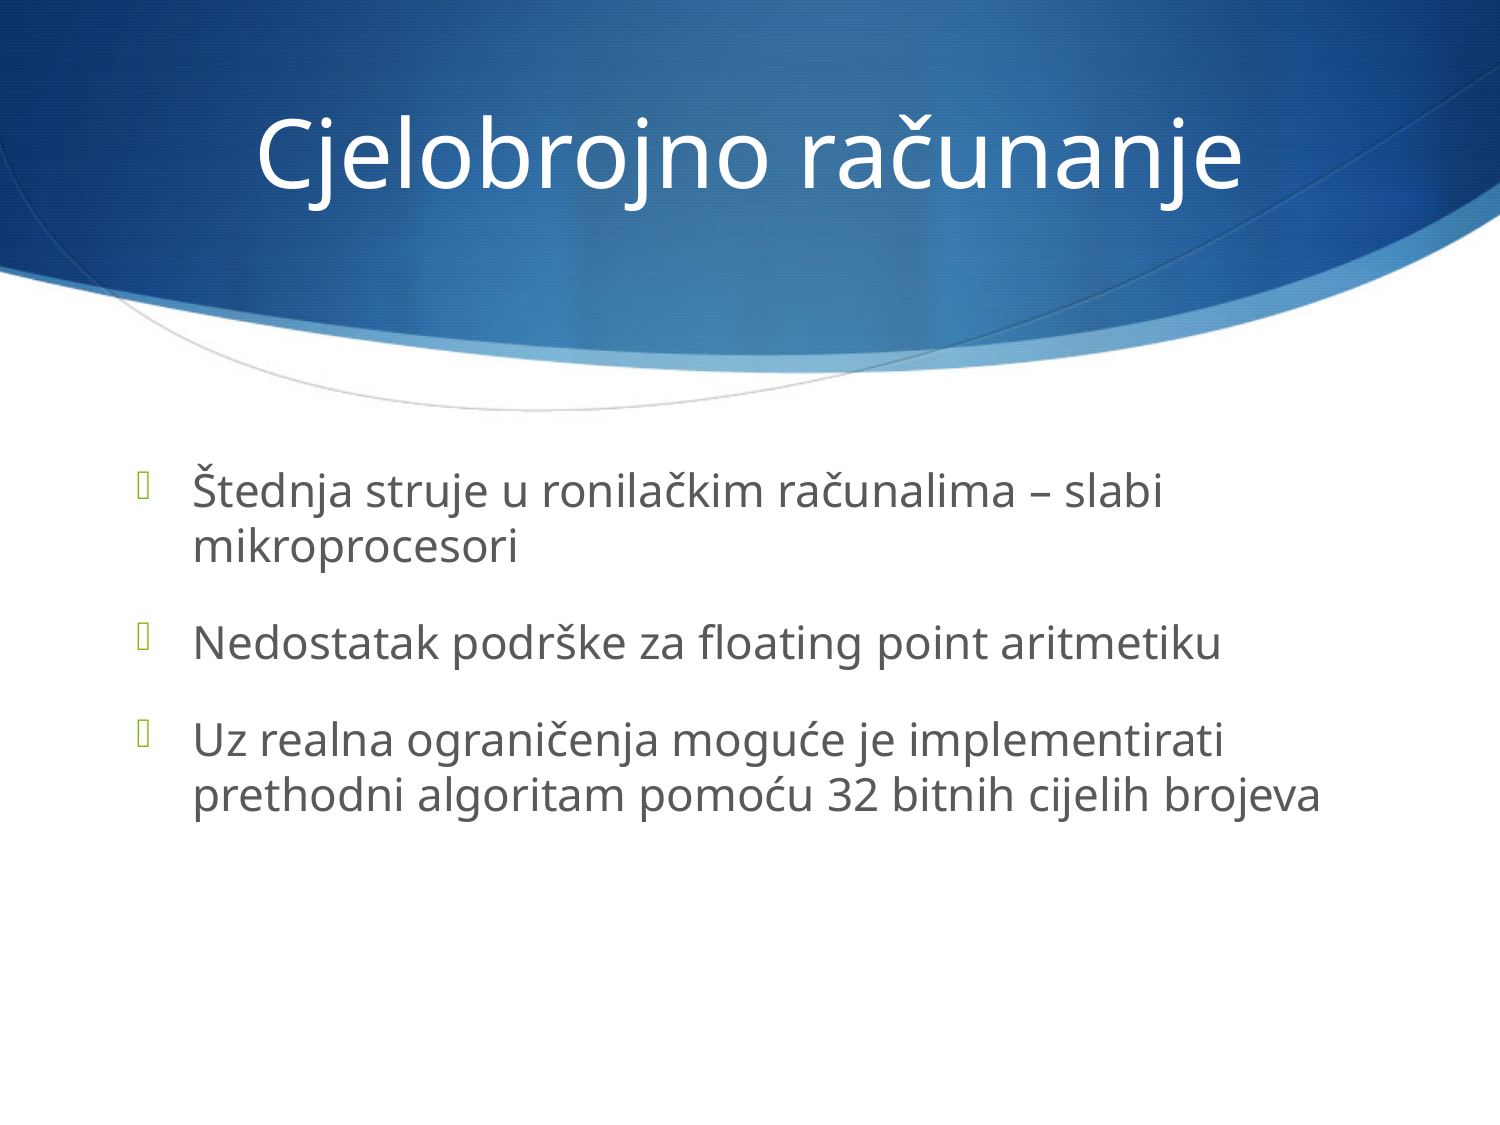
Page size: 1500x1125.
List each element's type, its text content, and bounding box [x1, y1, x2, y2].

list Štednja struje u ronilačkim računalima – slabi mikroprocesori Nedostatak podrške za floating point aritmetiku Uz realna ograničenja moguće je implementirati prethodni algoritam pomoću 32 bitnih cijelih brojeva [121, 454, 1379, 991]
picture [0, 0, 1500, 1125]
title Cjelobrojno računanje [75, 56, 1425, 245]
